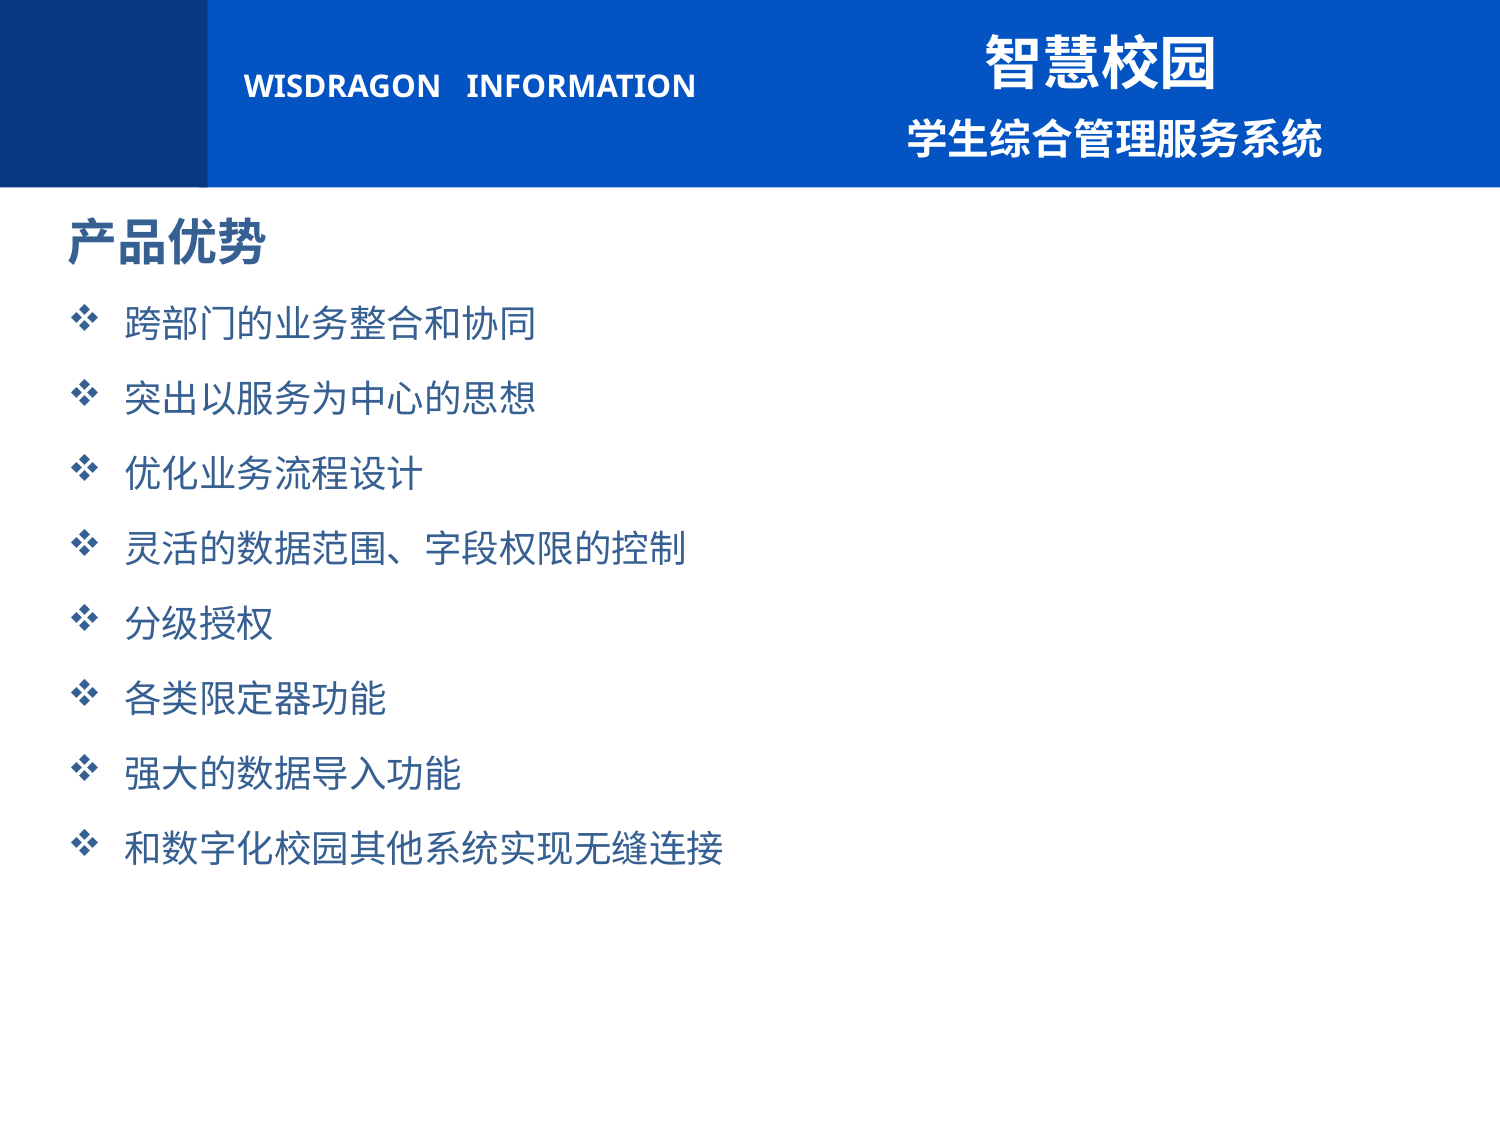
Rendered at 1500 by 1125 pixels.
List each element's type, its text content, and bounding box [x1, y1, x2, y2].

text_box 智慧校园 学生综合管理服务系统 [702, 19, 1500, 174]
list 产品优势 跨部门的业务整合和协同 突出以服务为中心的思想 优化业务流程设计 灵活的数据范围、字段权限的控制 分级授权 各类限定器功能 强大的数据导入功能 和数字化校园其他系统实现无缝连接 [53, 172, 1404, 916]
